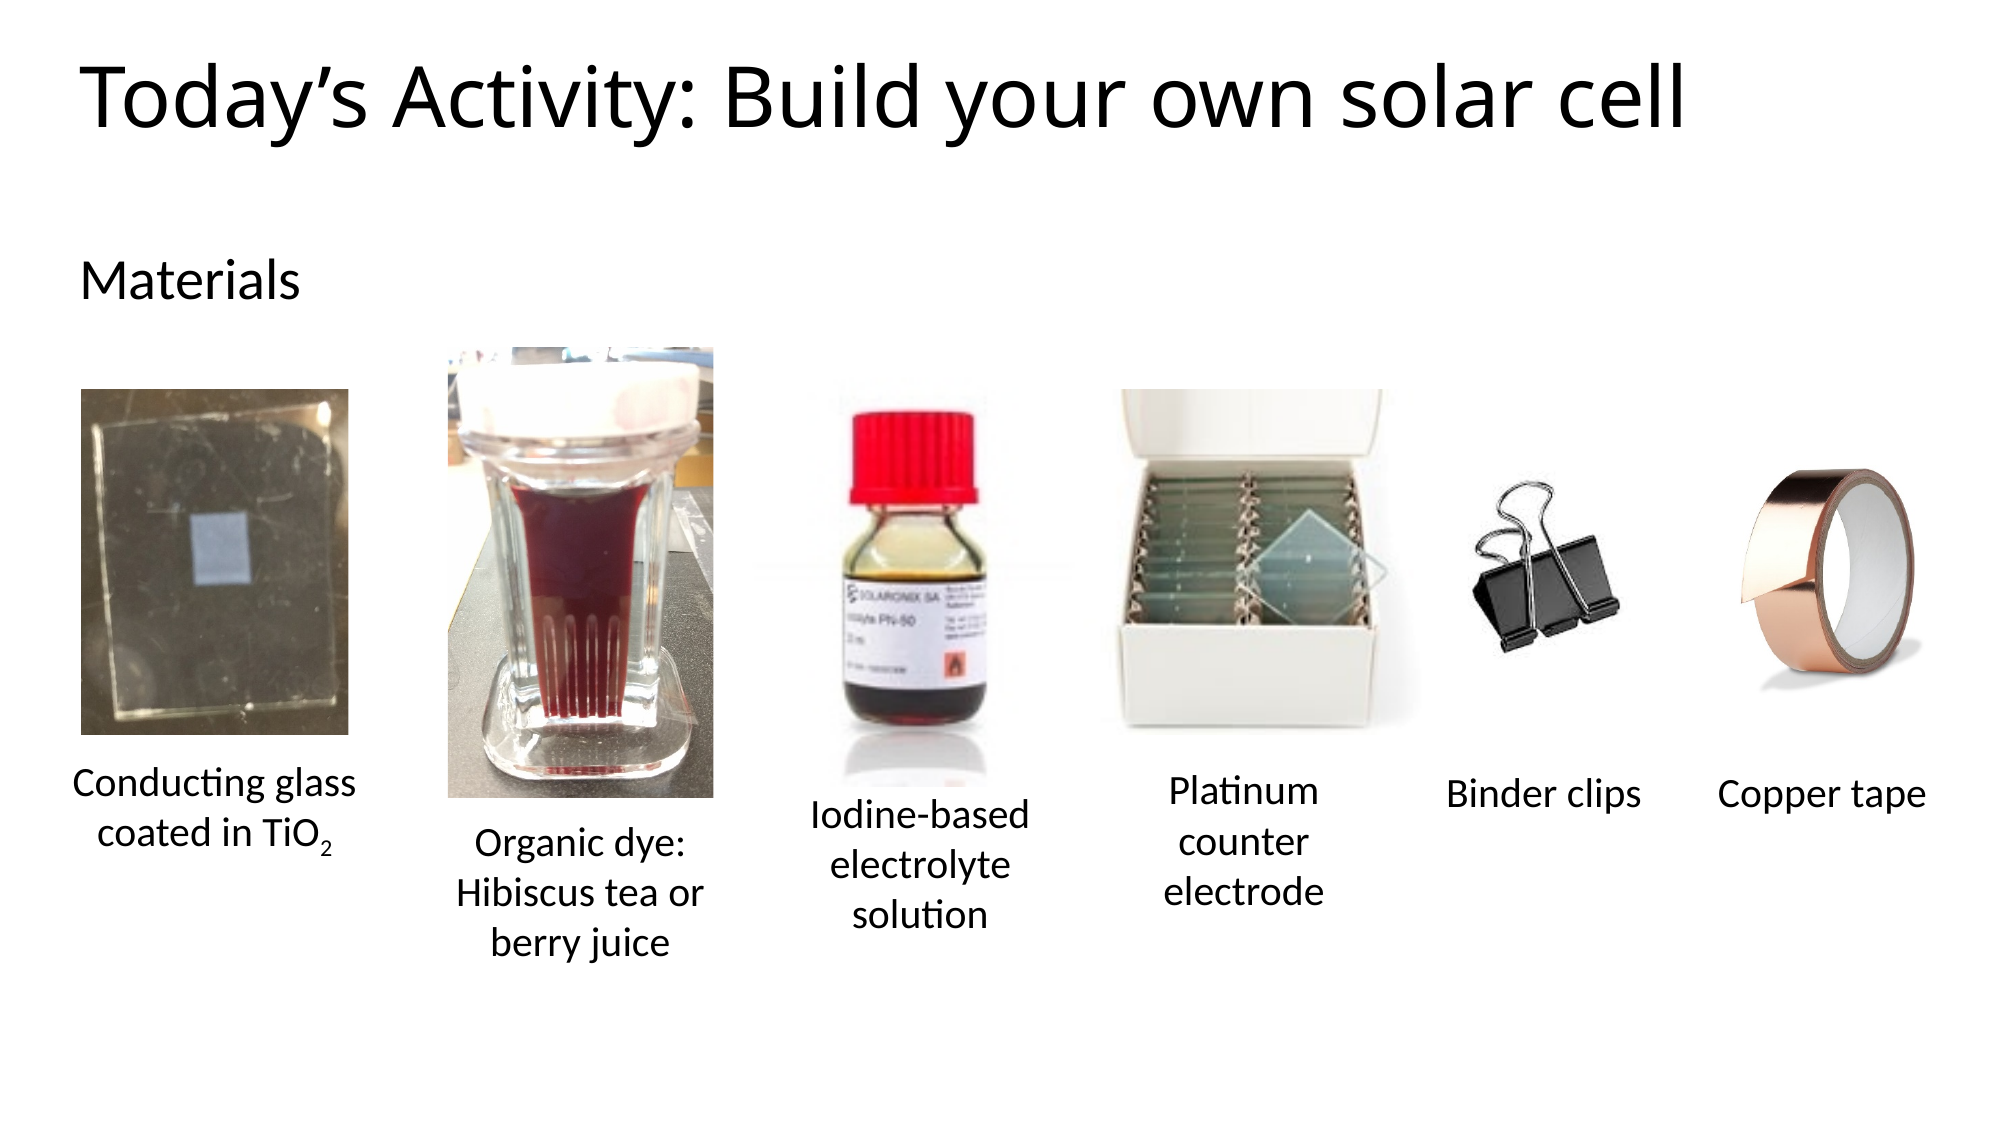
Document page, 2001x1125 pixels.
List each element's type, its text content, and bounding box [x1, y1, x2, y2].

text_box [1368, 396, 1720, 824]
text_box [986, 389, 1502, 923]
text_box Materials [64, 233, 991, 319]
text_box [55, 389, 374, 864]
picture [1707, 399, 1938, 745]
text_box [421, 347, 740, 975]
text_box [725, 336, 1116, 946]
text_box Copper tape [1720, 758, 1982, 823]
title Today’s Activity: Build your own solar cell [64, 47, 1790, 155]
